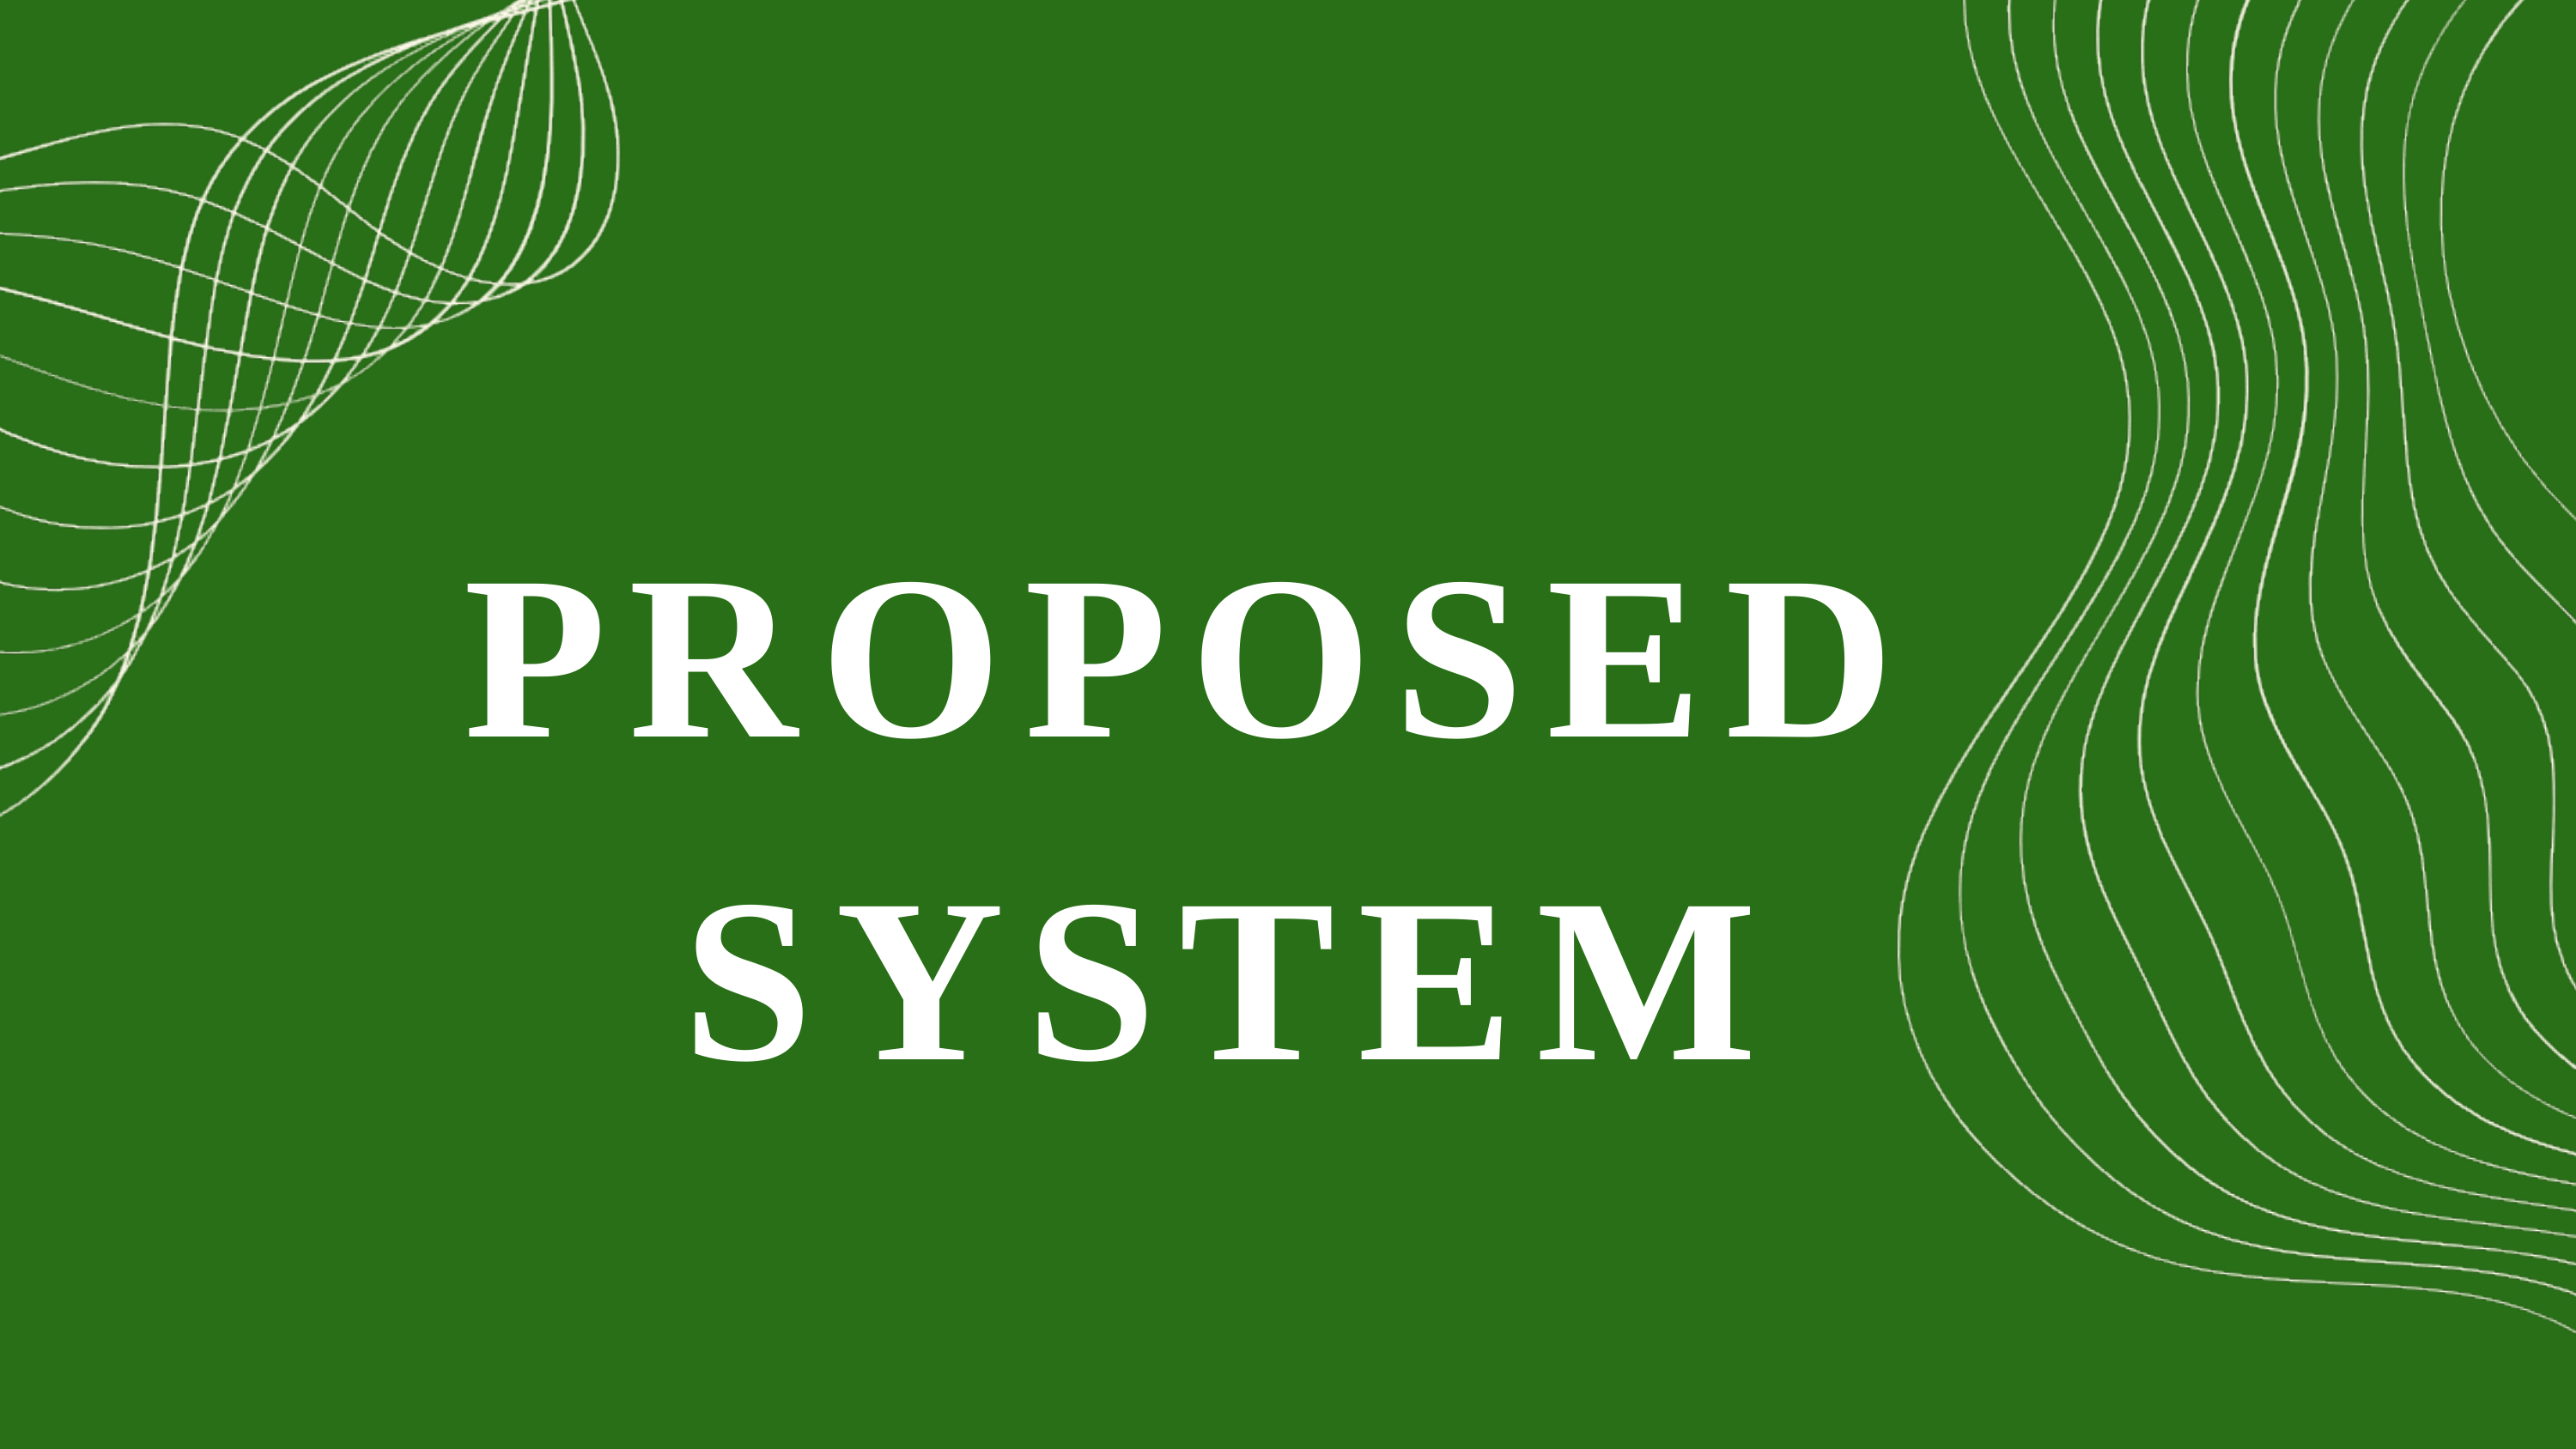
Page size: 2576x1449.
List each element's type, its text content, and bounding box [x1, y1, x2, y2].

text_box [0, 0, 1081, 844]
text_box [1893, 0, 2576, 1449]
text_box PROPOSED SYSTEM [123, 461, 1893, 1106]
